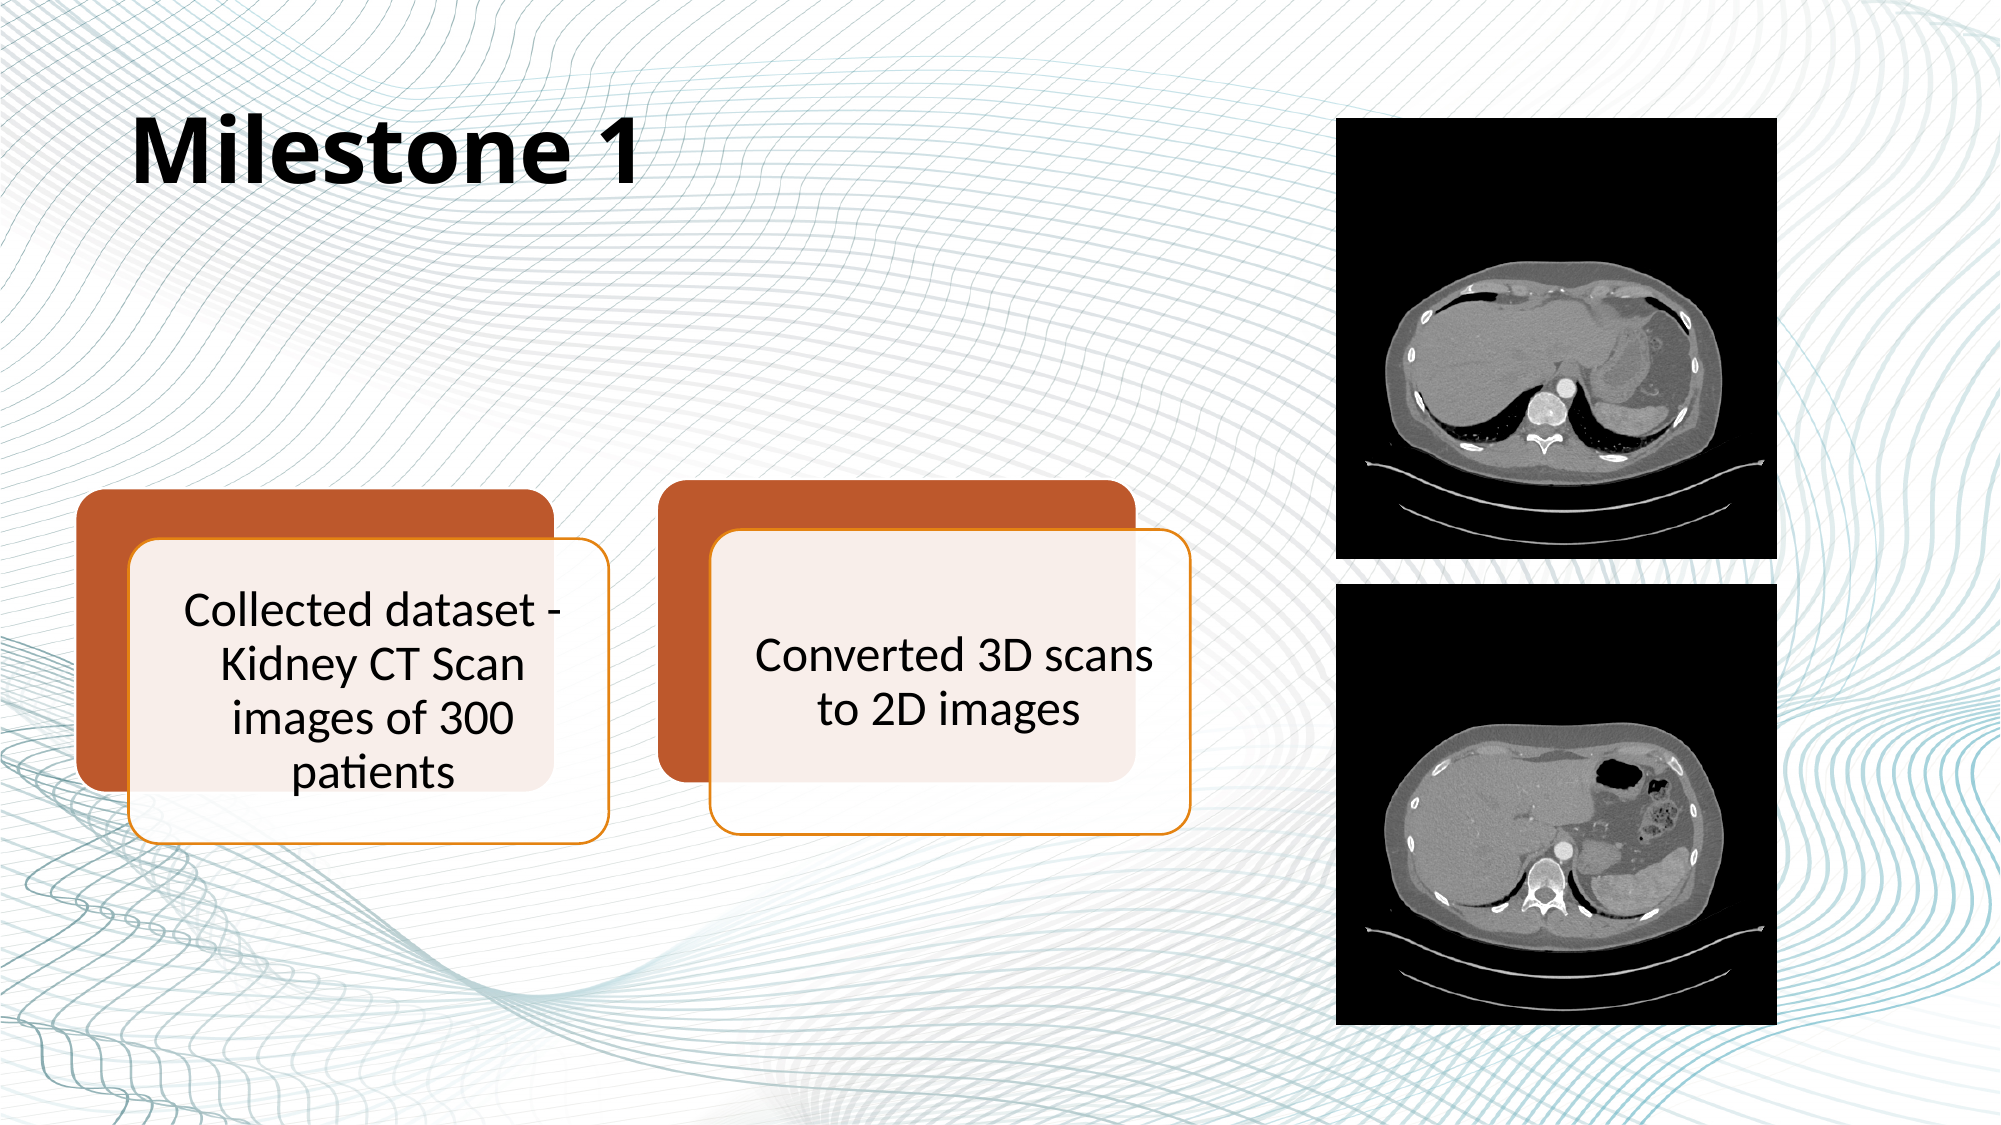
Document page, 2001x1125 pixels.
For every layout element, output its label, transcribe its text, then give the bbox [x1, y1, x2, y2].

title Milestone 1 [114, 97, 1125, 361]
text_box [74, 364, 1197, 968]
picture [0, 0, 2001, 1125]
